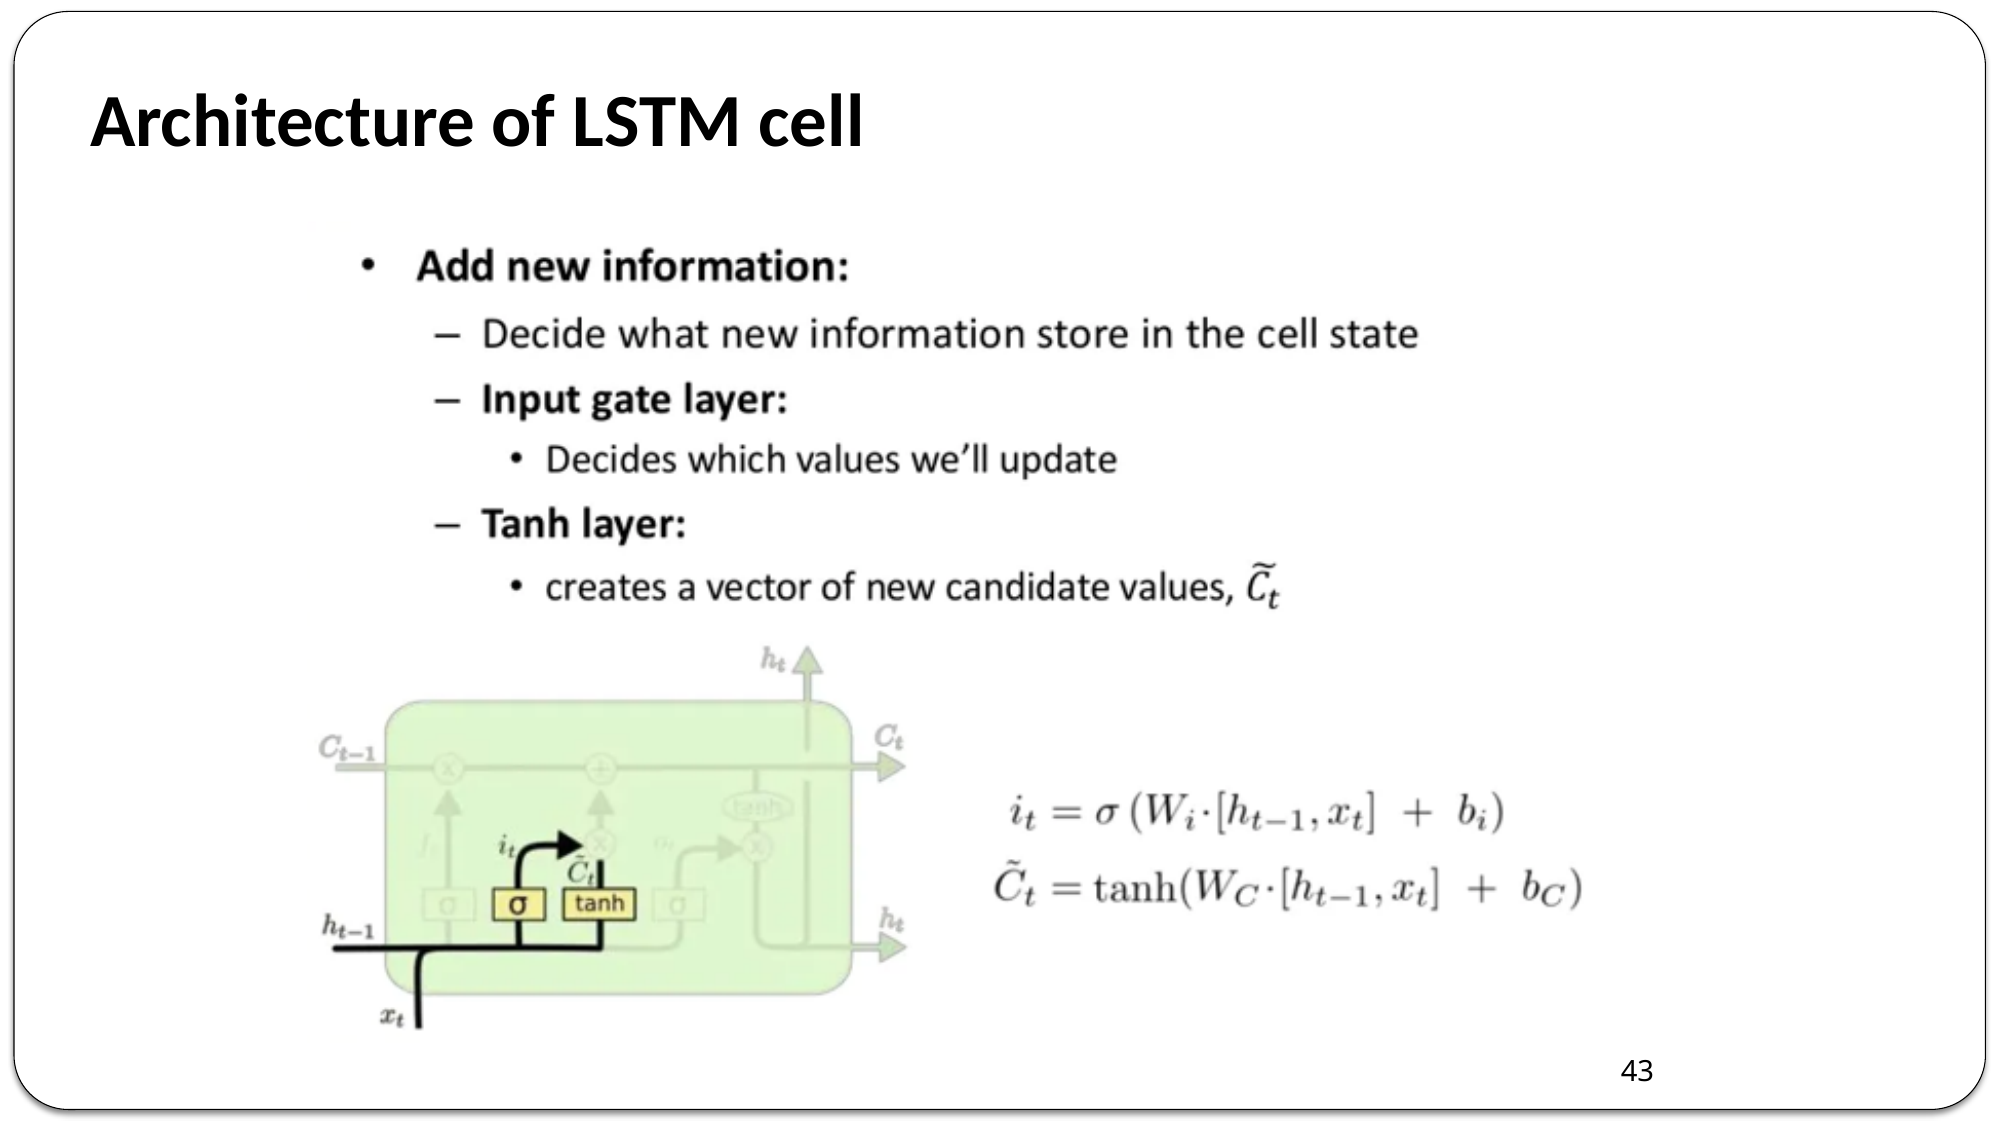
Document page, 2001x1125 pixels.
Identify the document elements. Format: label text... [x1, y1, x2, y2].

picture [306, 221, 1601, 1043]
slide_number 43 [1412, 1042, 1863, 1103]
text_box Architecture of LSTM cell [75, 63, 1600, 169]
